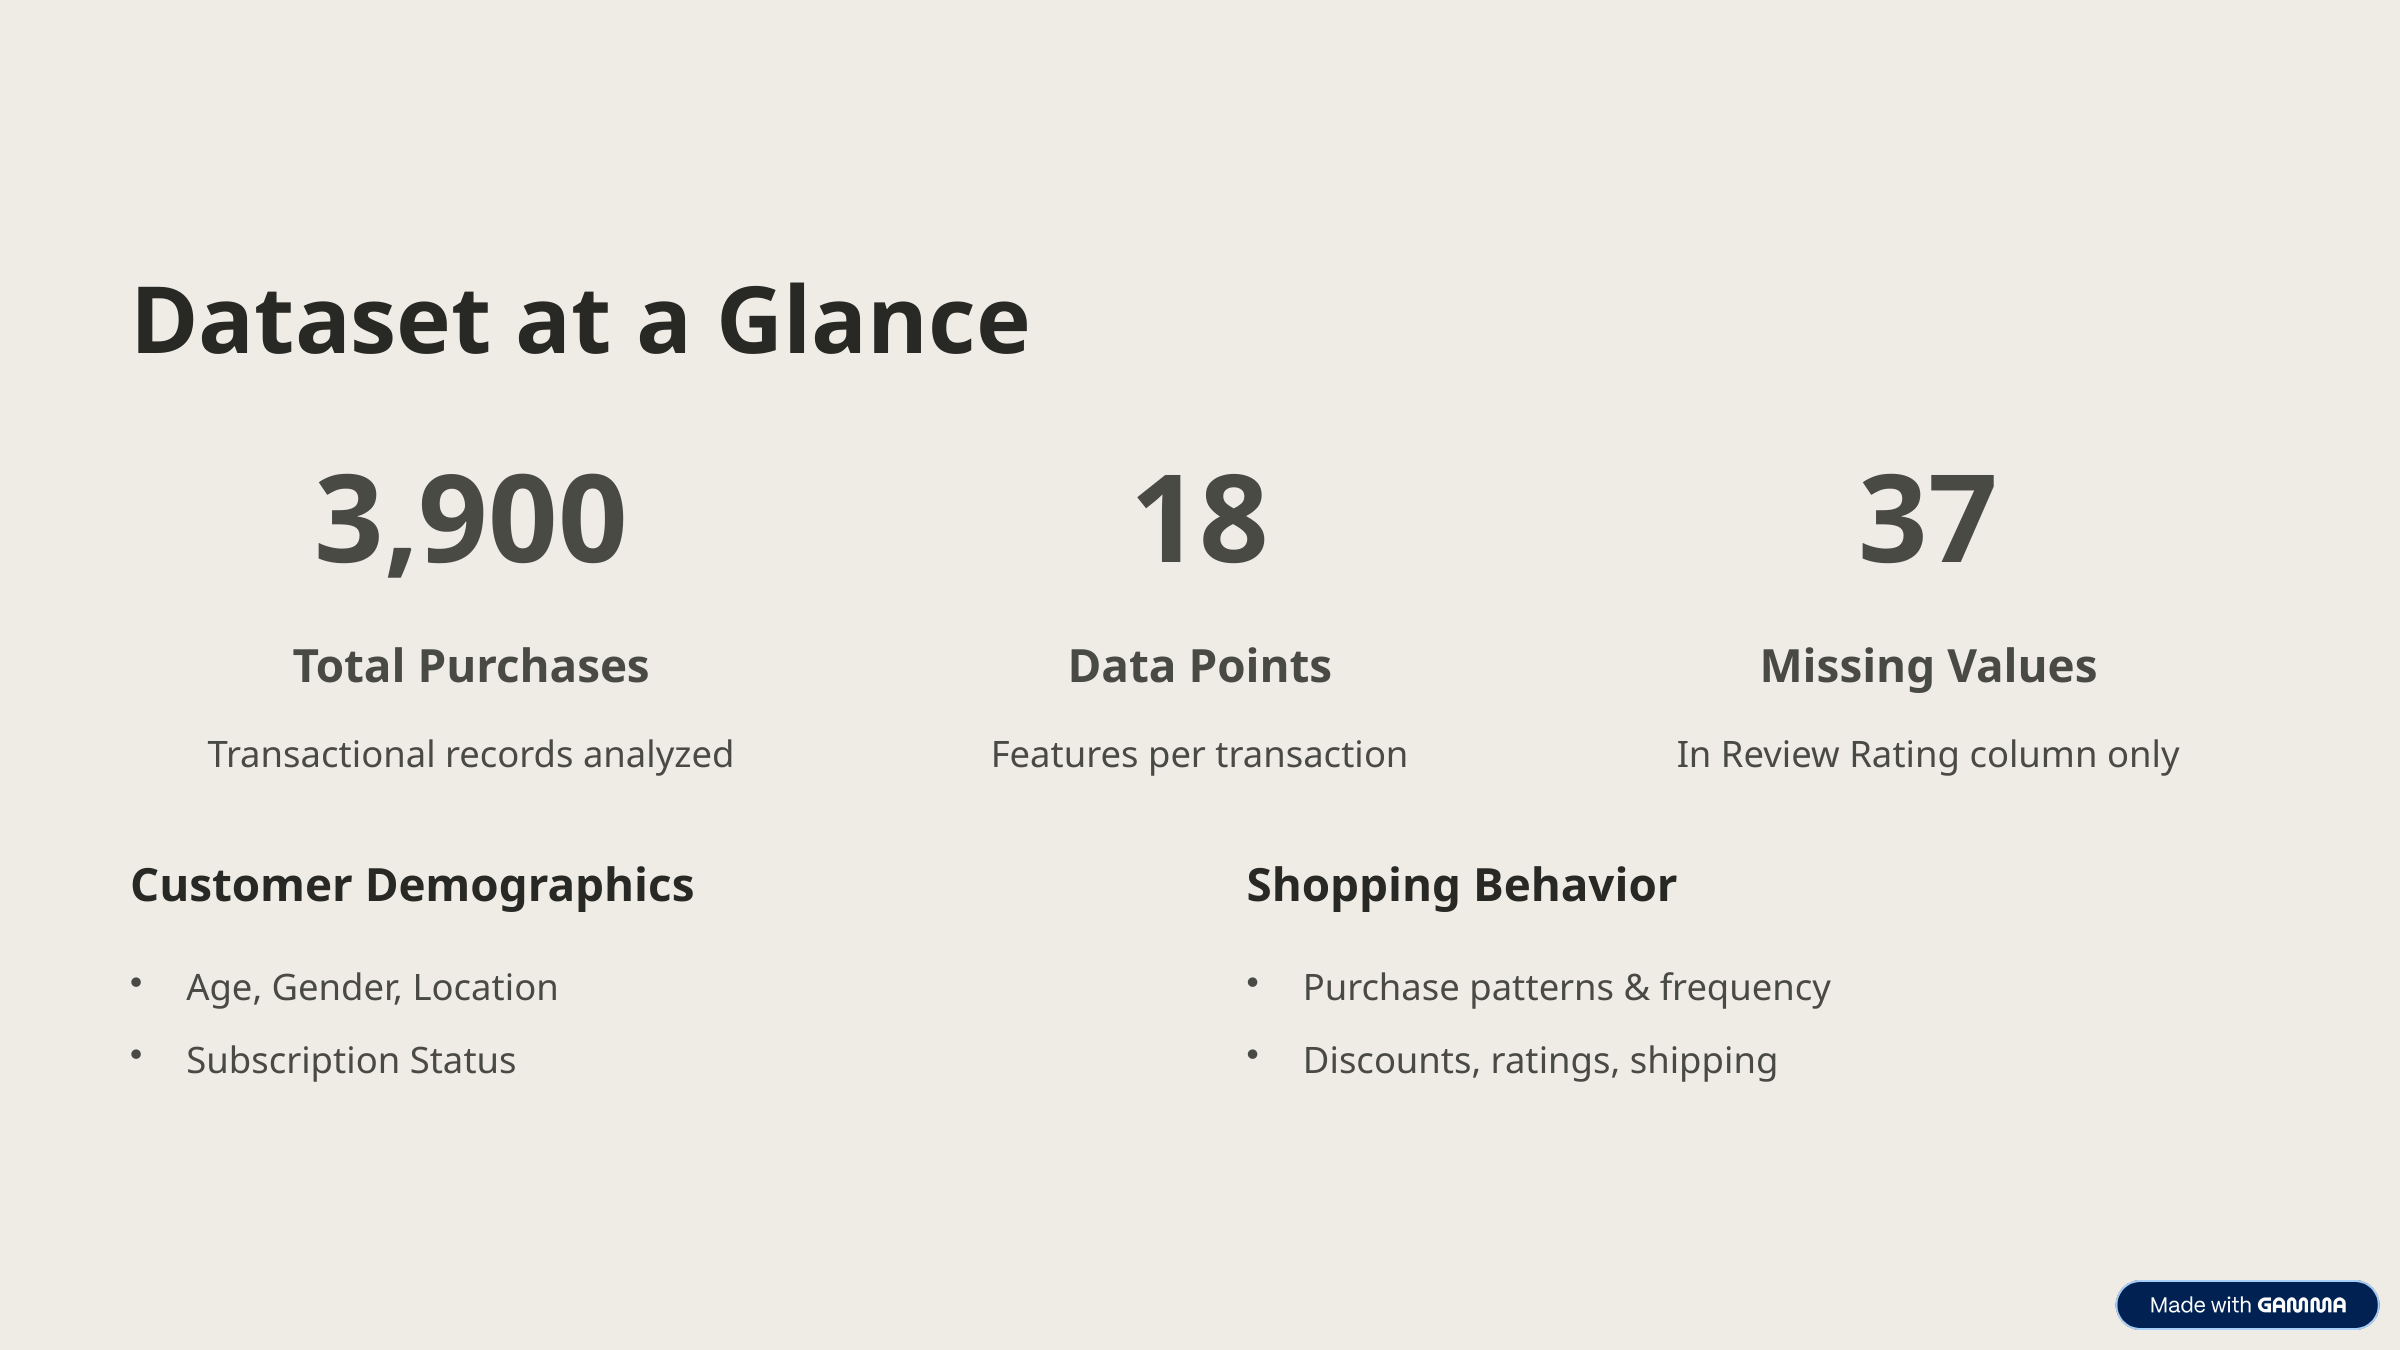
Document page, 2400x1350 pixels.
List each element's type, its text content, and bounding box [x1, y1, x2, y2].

picture [2106, 1271, 2389, 1339]
text_box Customer Demographics [130, 853, 645, 912]
text_box Transactional records analyzed [130, 714, 813, 775]
text_box 3,900 [130, 465, 813, 589]
text_box Age, Gender, Location [130, 948, 1155, 1009]
text_box Total Purchases [238, 634, 704, 693]
text_box 18 [858, 465, 1541, 589]
text_box Dataset at a Glance [130, 256, 1061, 373]
text_box Missing Values [1696, 634, 2162, 693]
text_box Purchase patterns & frequency [1246, 948, 2271, 1009]
text_box Discounts, ratings, shipping [1246, 1021, 2271, 1081]
text_box Data Points [967, 634, 1433, 693]
text_box In Review Rating column only [1587, 714, 2270, 775]
text_box 37 [1587, 465, 2270, 589]
text_box Features per transaction [858, 714, 1541, 775]
text_box Shopping Behavior [1246, 853, 1712, 912]
text_box Subscription Status [130, 1021, 1155, 1081]
